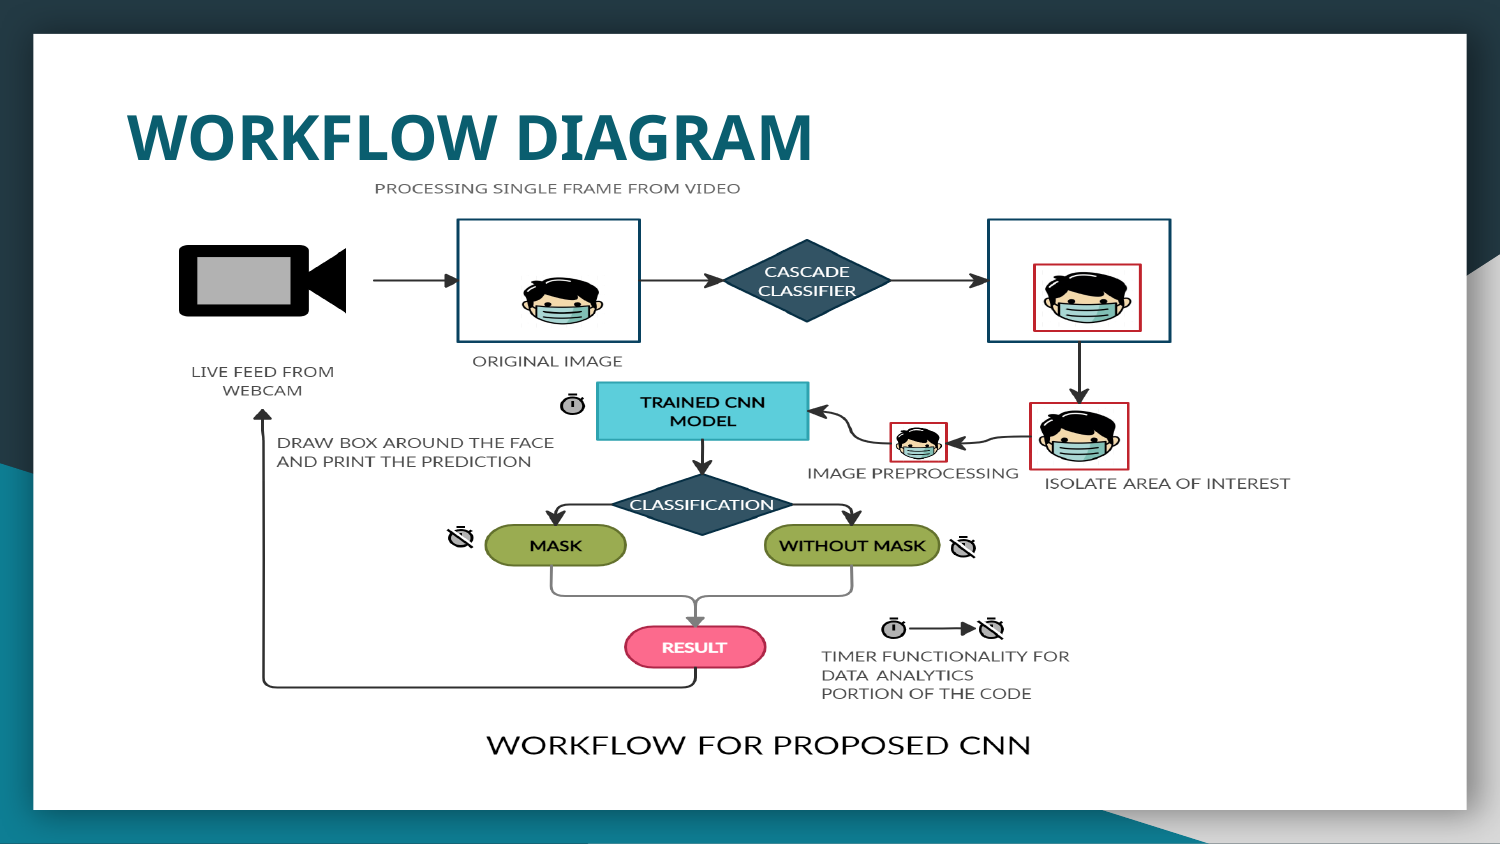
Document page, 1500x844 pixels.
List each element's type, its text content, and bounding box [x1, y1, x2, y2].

picture [153, 166, 1334, 782]
title WORKFLOW DIAGRAM [112, 82, 1429, 199]
